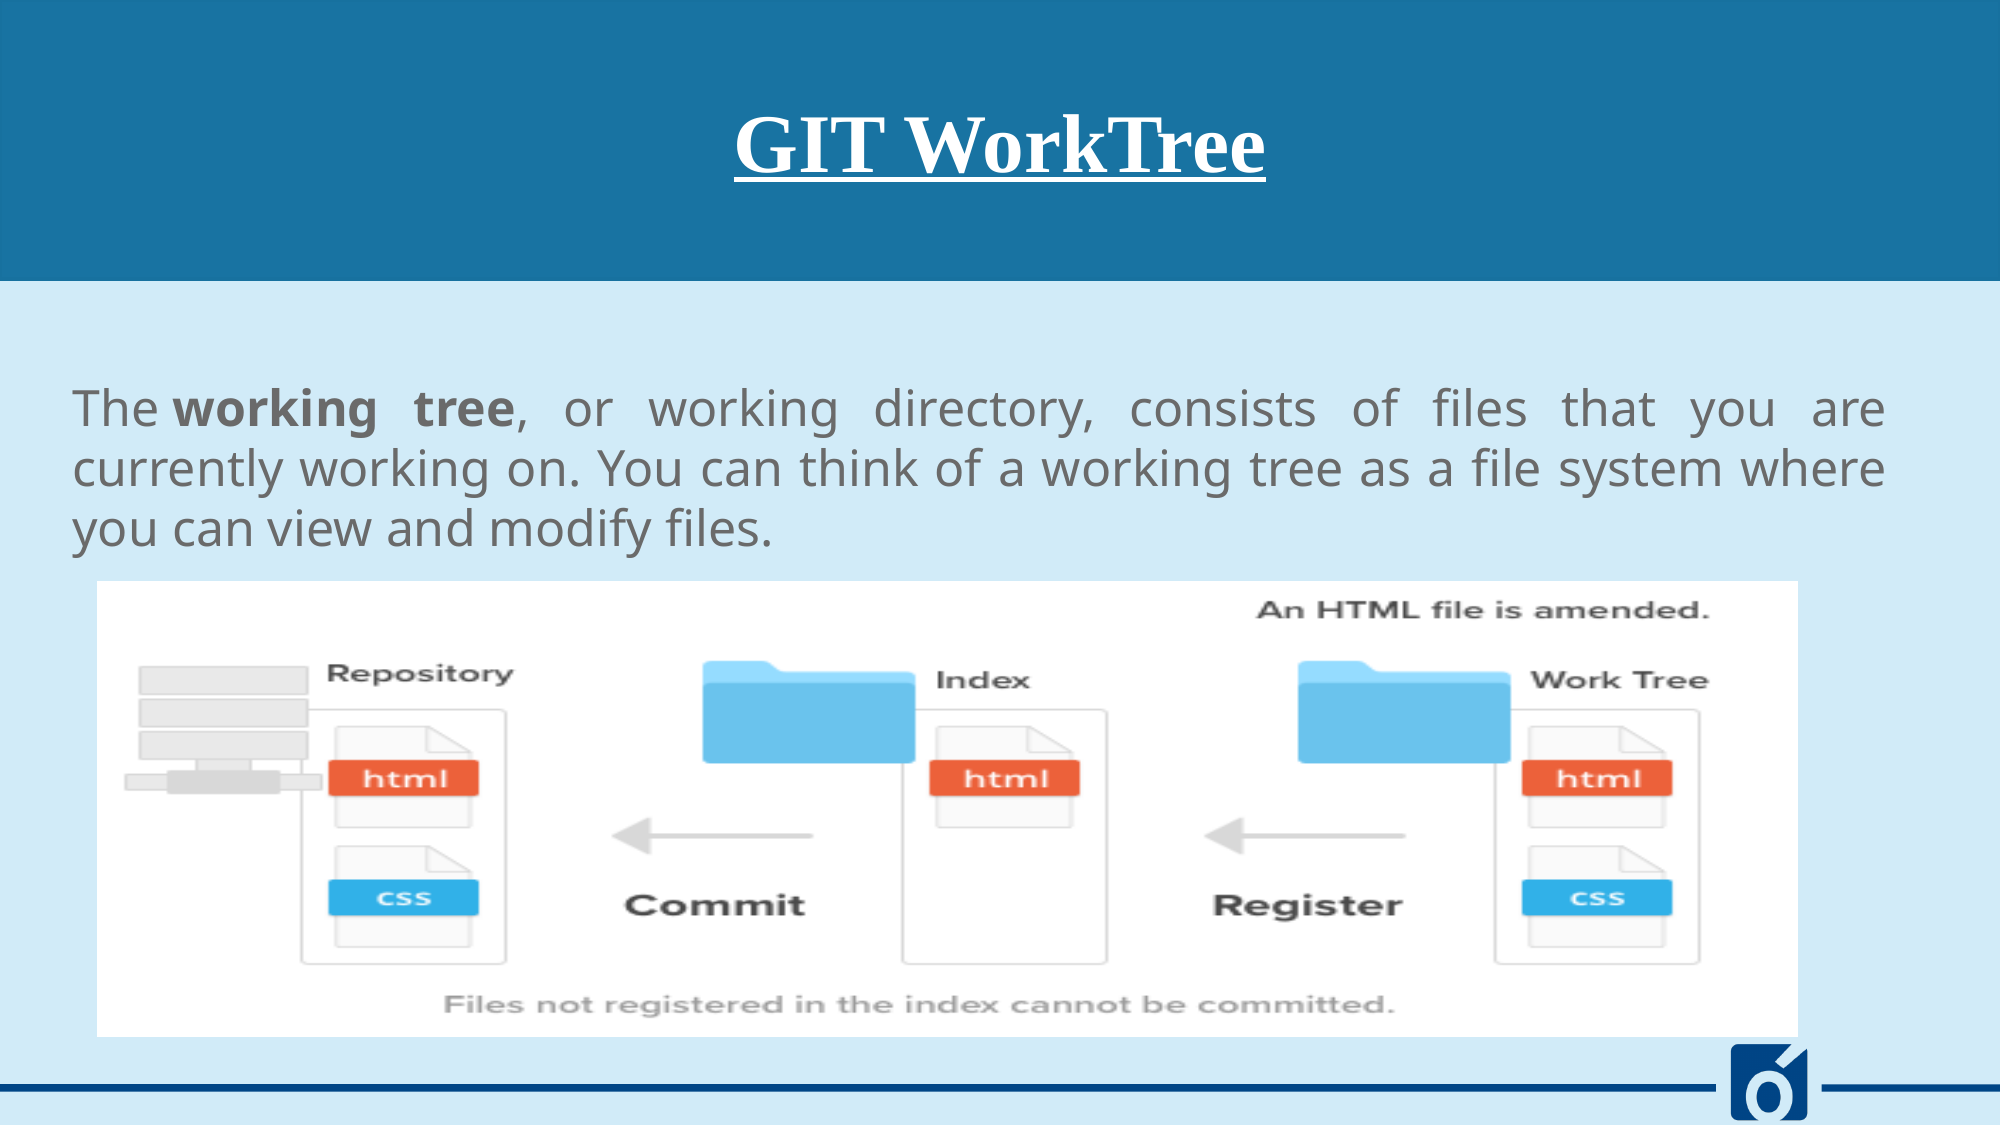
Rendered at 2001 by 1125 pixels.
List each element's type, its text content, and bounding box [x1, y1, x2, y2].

picture [1730, 1043, 1808, 1121]
picture [97, 581, 1798, 1038]
text_box GIT WorkTree [0, 0, 2000, 281]
text_box The working tree, or working directory, consists of files that you are currently working on. You can think of a working tree as a file system where you can view and modify files. [57, 369, 1903, 565]
